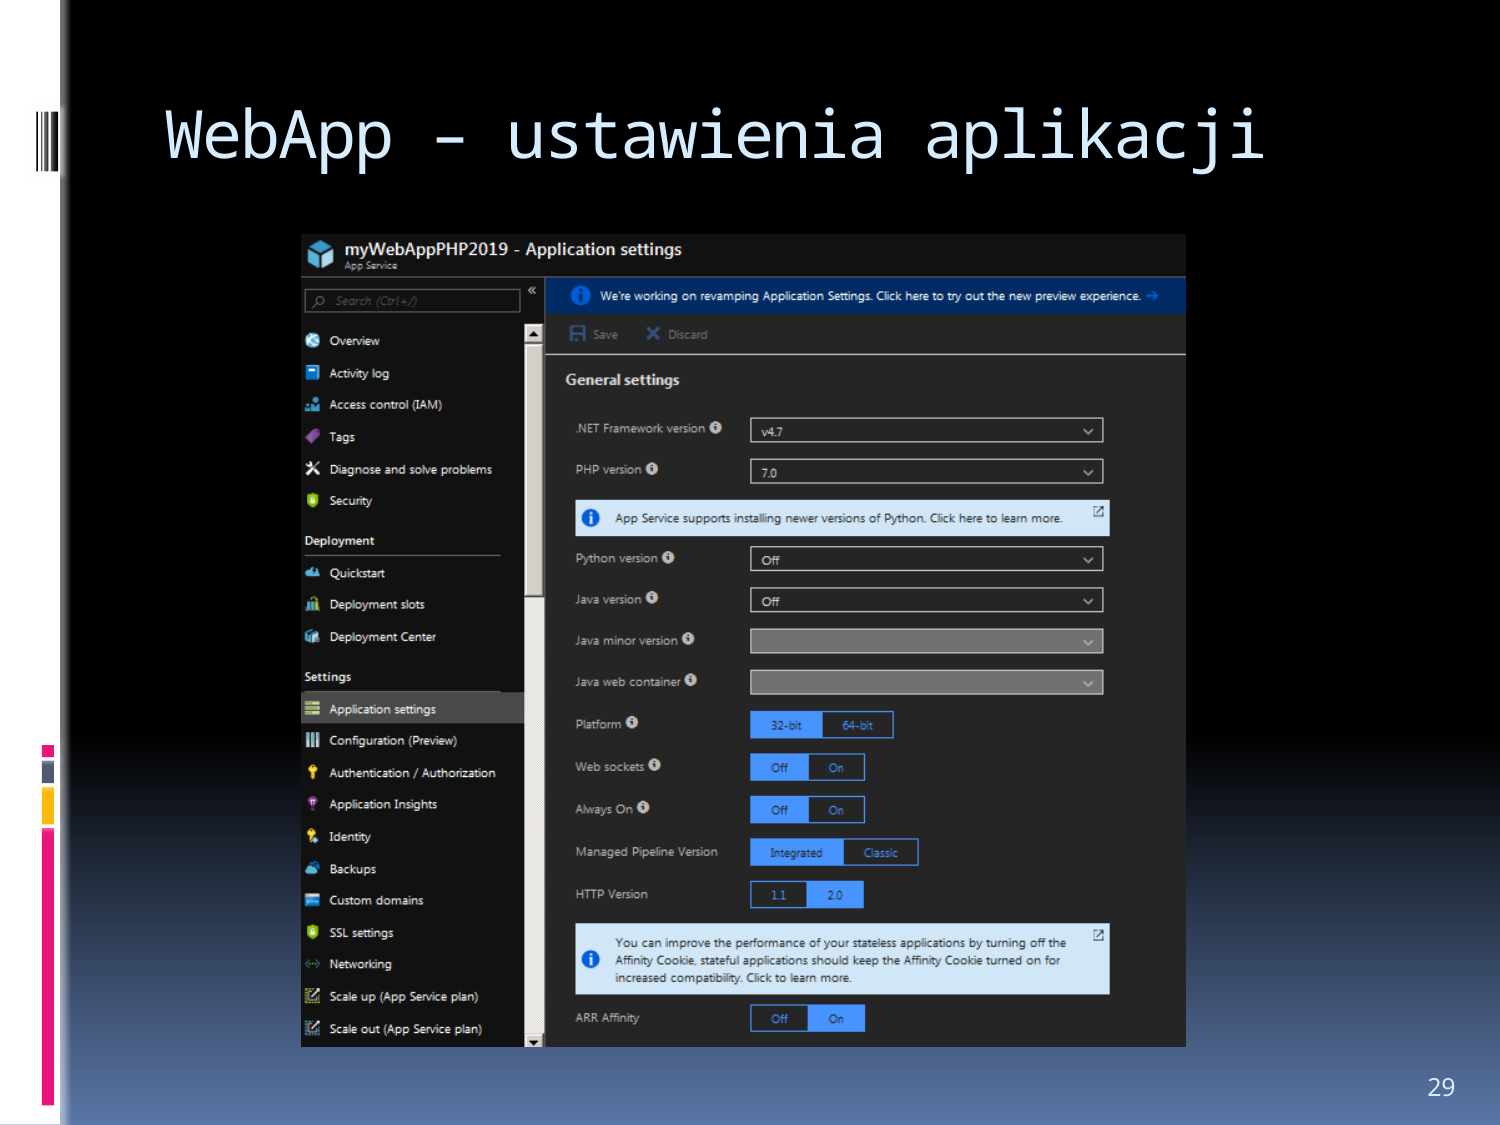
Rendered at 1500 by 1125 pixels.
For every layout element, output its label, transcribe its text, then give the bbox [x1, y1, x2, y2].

slide_number 29 [1412, 1052, 1488, 1113]
title WebApp – ustawienia aplikacji [150, 83, 1425, 234]
picture [300, 233, 1187, 1047]
